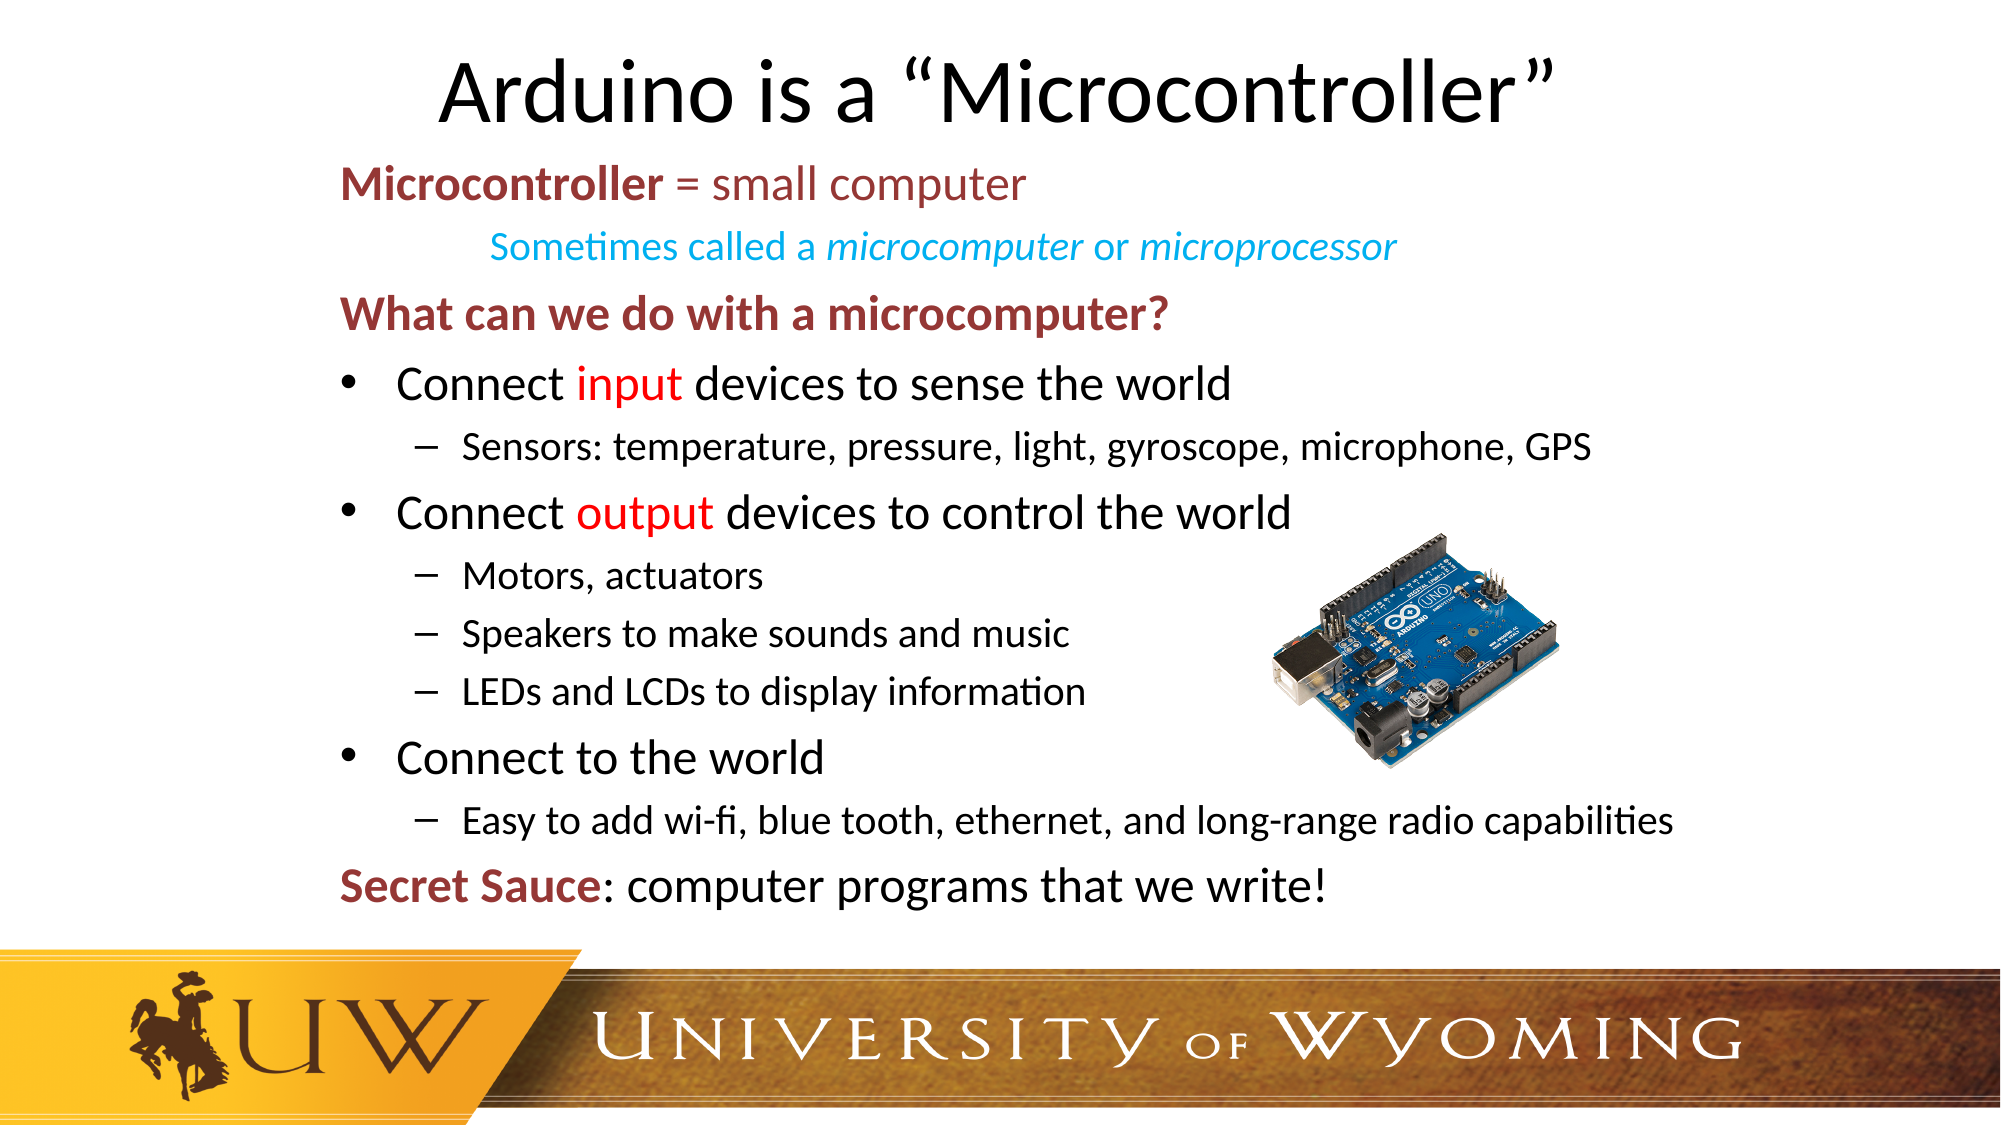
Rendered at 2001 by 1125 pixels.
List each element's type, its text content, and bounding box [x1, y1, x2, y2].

list Microcontroller = small computer Sometimes called a microcomputer or microprocessor What can we do with a microcomputer? Connect input devices to sense the world Sensors: temperature, pressure, light, gyroscope, microphone, GPS Connect output devices to control the world Motors, actuators Speakers to make sounds and music LEDs and LCDs to display information Connect to the world Easy to add wi-fi, blue tooth, ethernet, and long-range radio capabilities Secret Sauce: computer programs that we write! [324, 143, 1750, 1042]
picture [1271, 532, 1561, 770]
picture [0, 929, 2001, 1125]
title Arduino is a “Microcontroller” [324, 20, 1675, 143]
